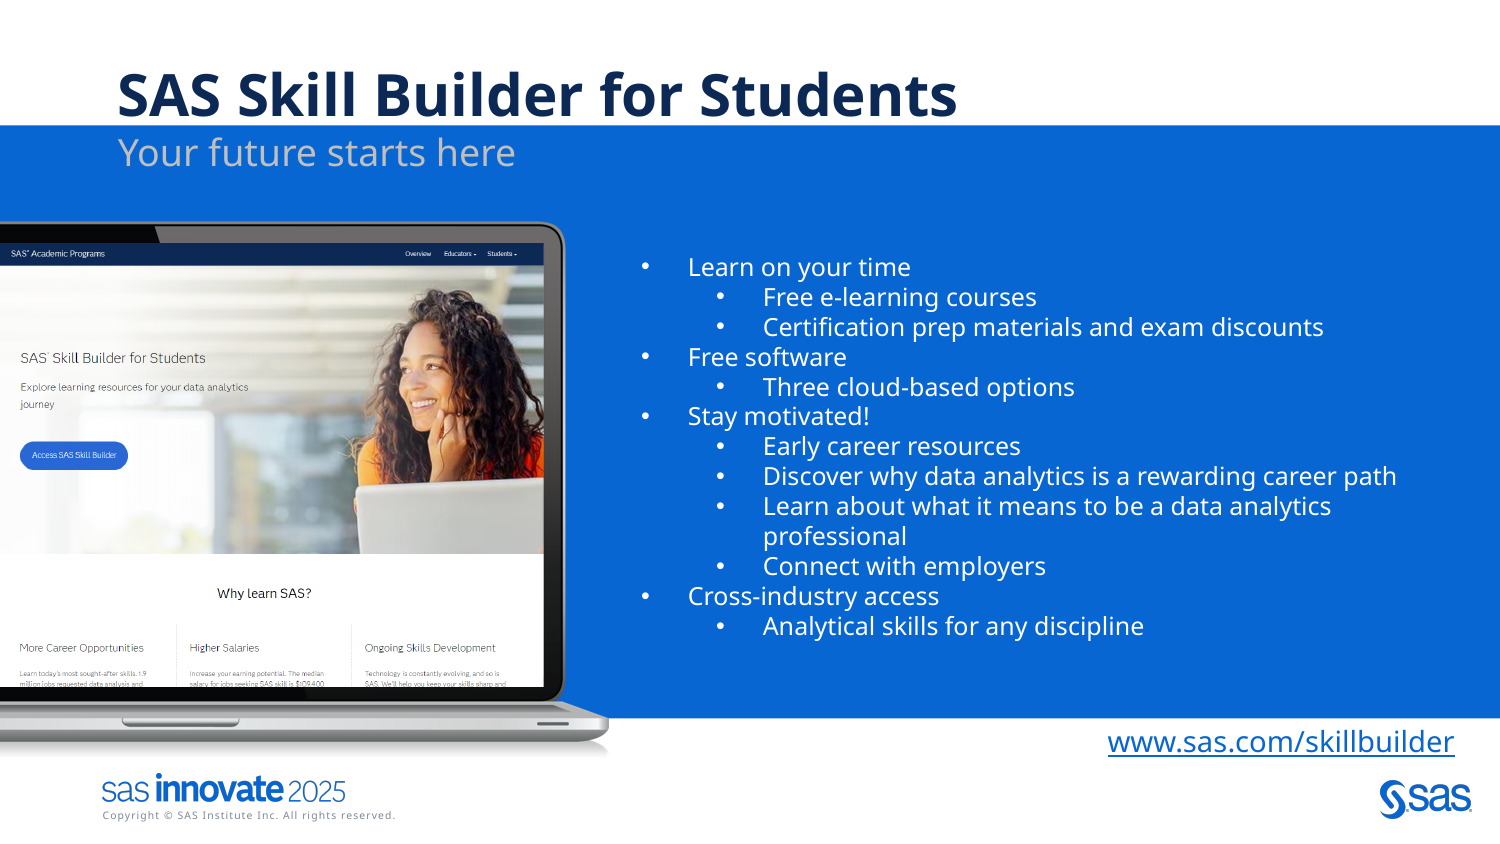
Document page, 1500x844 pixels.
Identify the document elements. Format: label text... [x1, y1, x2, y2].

text_box SAS Skill Builder for Students [102, 58, 1397, 122]
text_box www.sas.com/skillbuilder [978, 718, 1500, 772]
picture [1380, 780, 1472, 819]
picture [102, 773, 345, 802]
text_box Learn on your time Free e-learning courses Certification prep materials and exam discounts Free software Three cloud-based options Stay motivated! Early career resources Discover why data analytics is a rewarding career path Learn about what it means to be a data analytics professional Connect with employers Cross-industry access Analytical skills for any discipline [625, 243, 1483, 648]
text_box [0, 124, 1500, 719]
text_box Your future starts here [103, 128, 1397, 174]
picture [0, 221, 609, 759]
